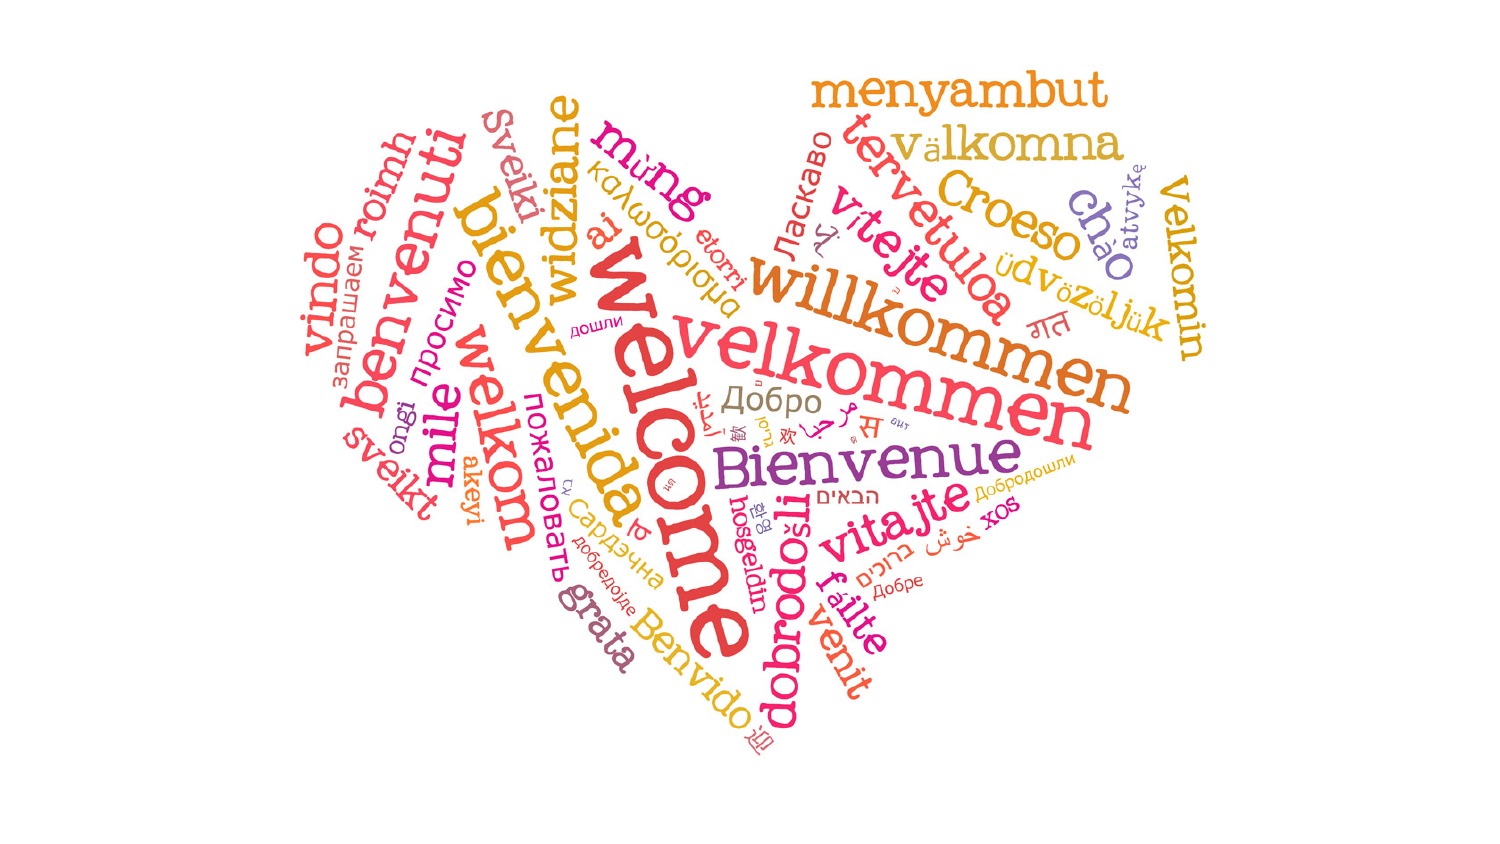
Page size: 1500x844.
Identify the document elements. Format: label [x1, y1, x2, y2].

list [171, 49, 1314, 817]
